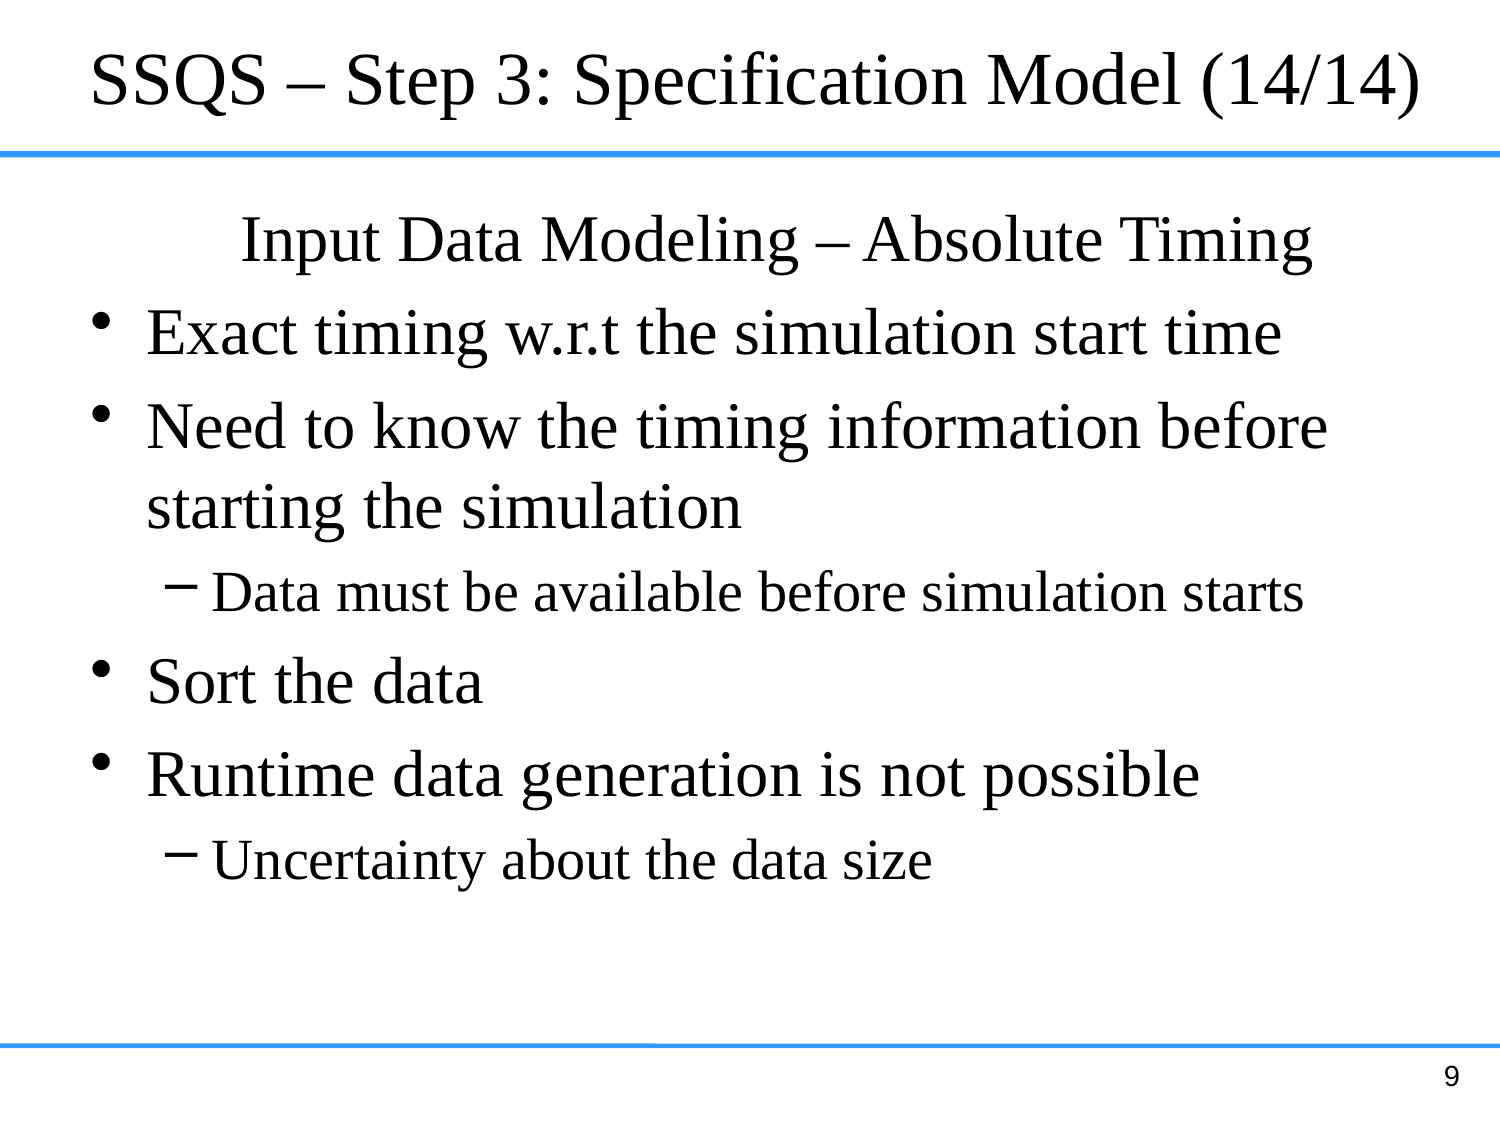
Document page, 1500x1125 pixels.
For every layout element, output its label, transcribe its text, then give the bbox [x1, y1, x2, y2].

slide_number 9 [1374, 1049, 1476, 1109]
list Input Data Modeling – Absolute Timing Exact timing w.r.t the simulation start time Need to know the timing information before starting the simulation Data must be available before simulation starts Sort the data Runtime data generation is not possible Uncertainty about the data size [74, 187, 1426, 1001]
title SSQS – Step 3: Specification Model (14/14) [62, 24, 1451, 126]
